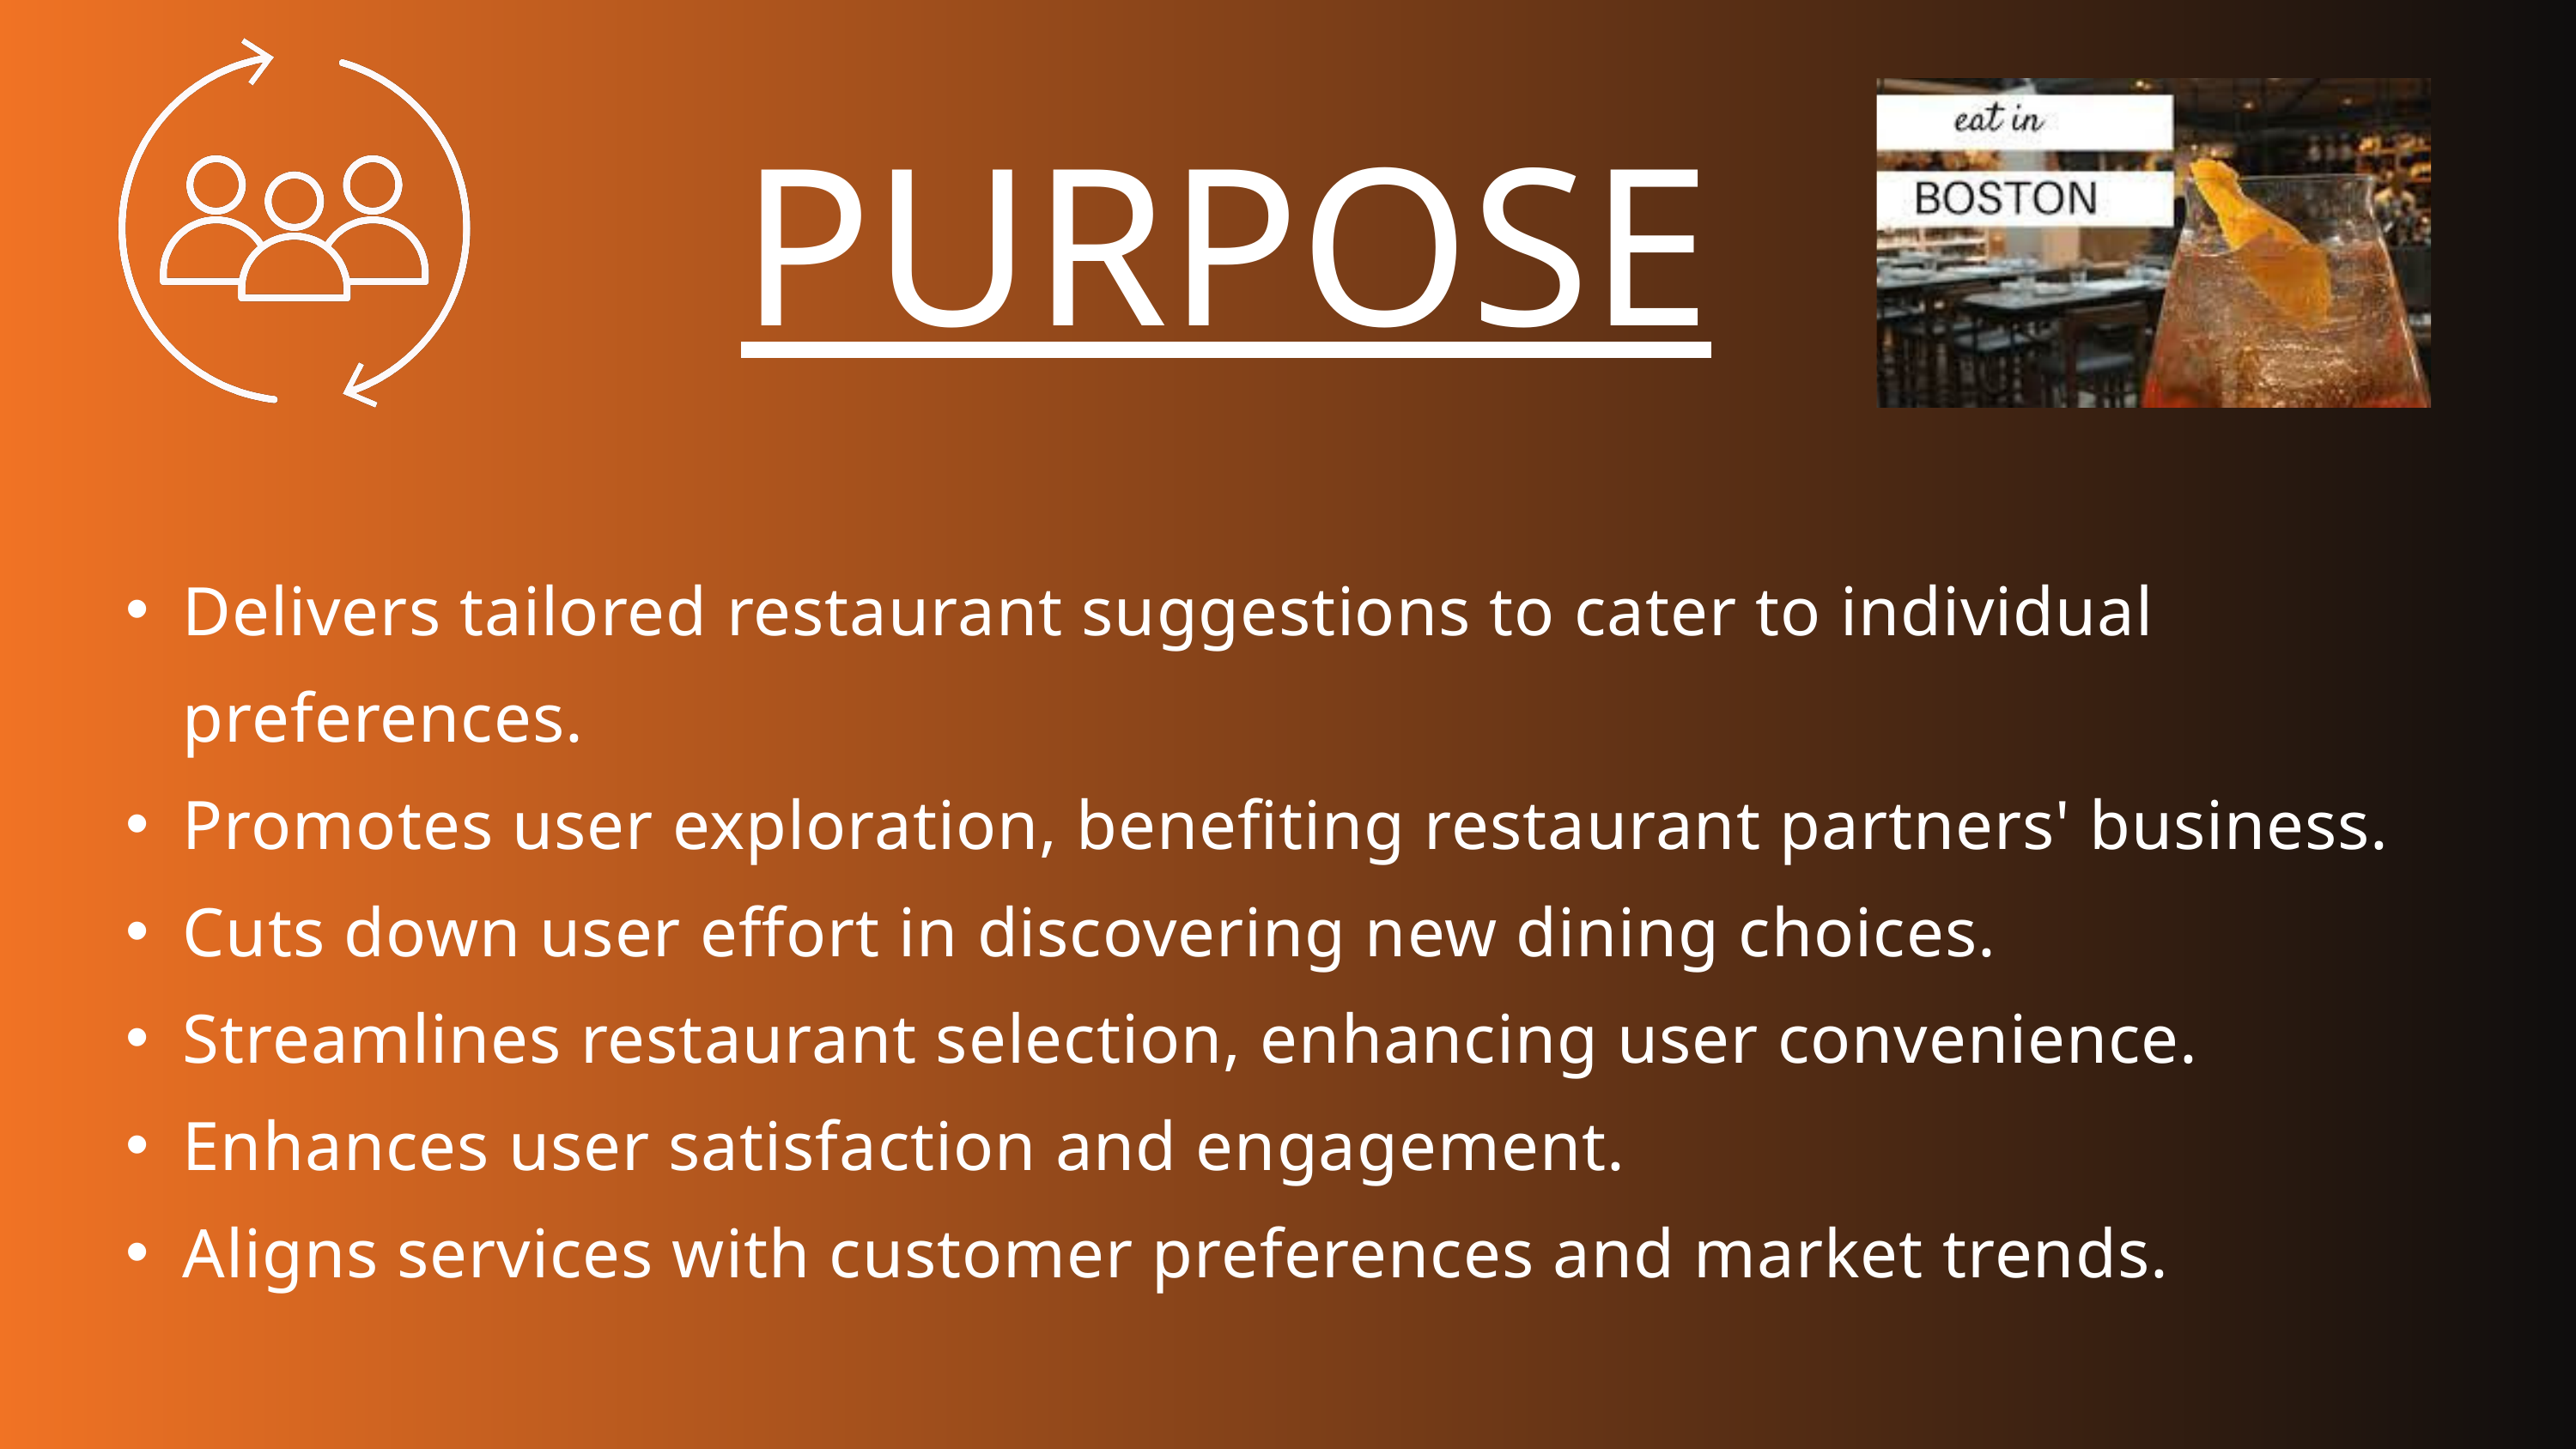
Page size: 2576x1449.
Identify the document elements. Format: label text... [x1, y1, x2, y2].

text_box [109, 38, 471, 408]
text_box PURPOSE​ [634, 106, 1818, 369]
text_box Delivers tailored restaurant suggestions to cater to individual preferences. Promotes user exploration, benefiting restaurant partners' business. Cuts down user effort in discovering new dining choices. Streamlines restaurant selection, enhancing user convenience. Enhances user satisfaction and engagement. Aligns services with customer preferences and market trends. [69, 541, 2507, 1398]
text_box [1876, 78, 2432, 408]
